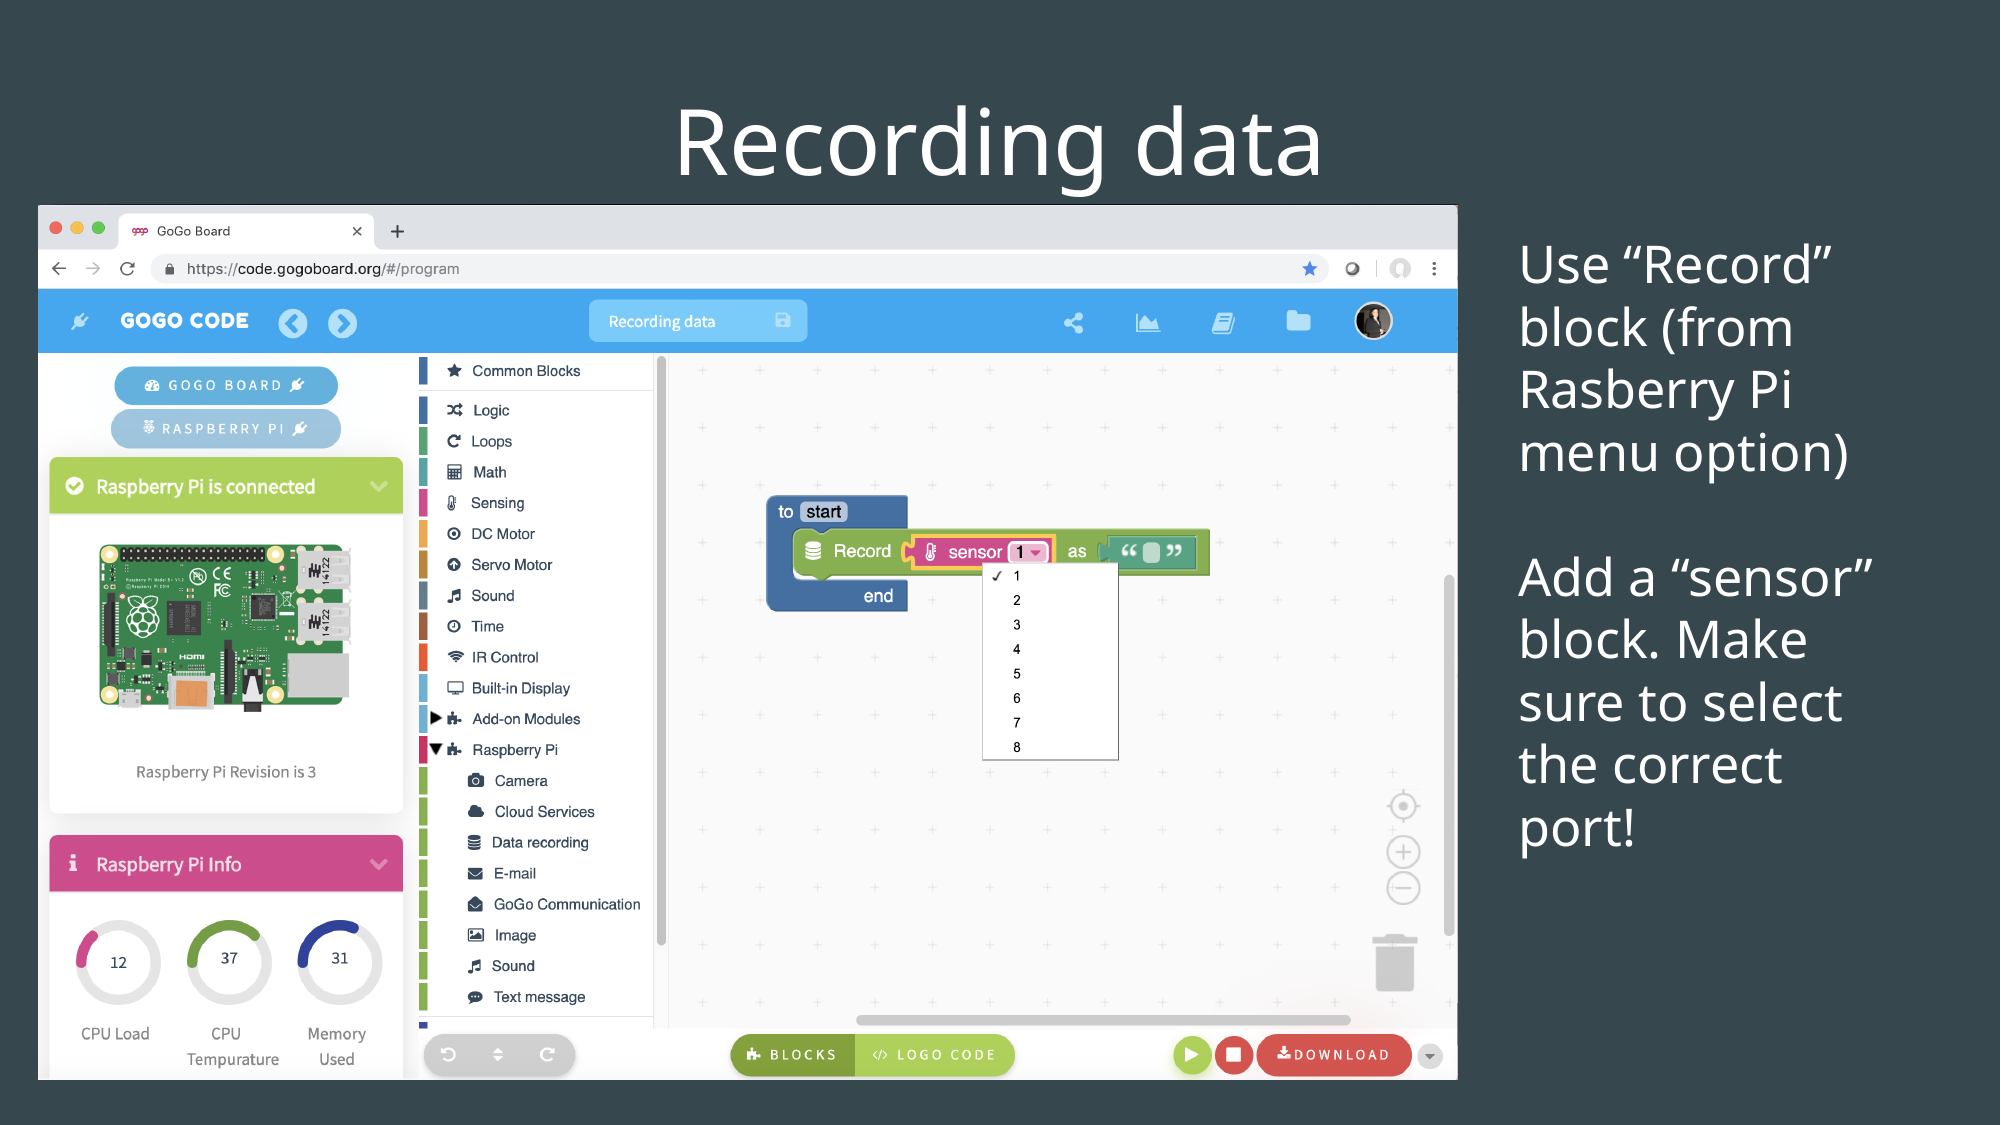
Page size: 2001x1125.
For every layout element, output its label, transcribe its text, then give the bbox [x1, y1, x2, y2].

picture [38, 204, 1458, 1081]
title Recording data [99, 45, 1900, 233]
text_box Use “Record” block (from Rasberry Pi menu option) Add a “sensor” block. Make sure to select the correct port! [1503, 224, 1927, 927]
